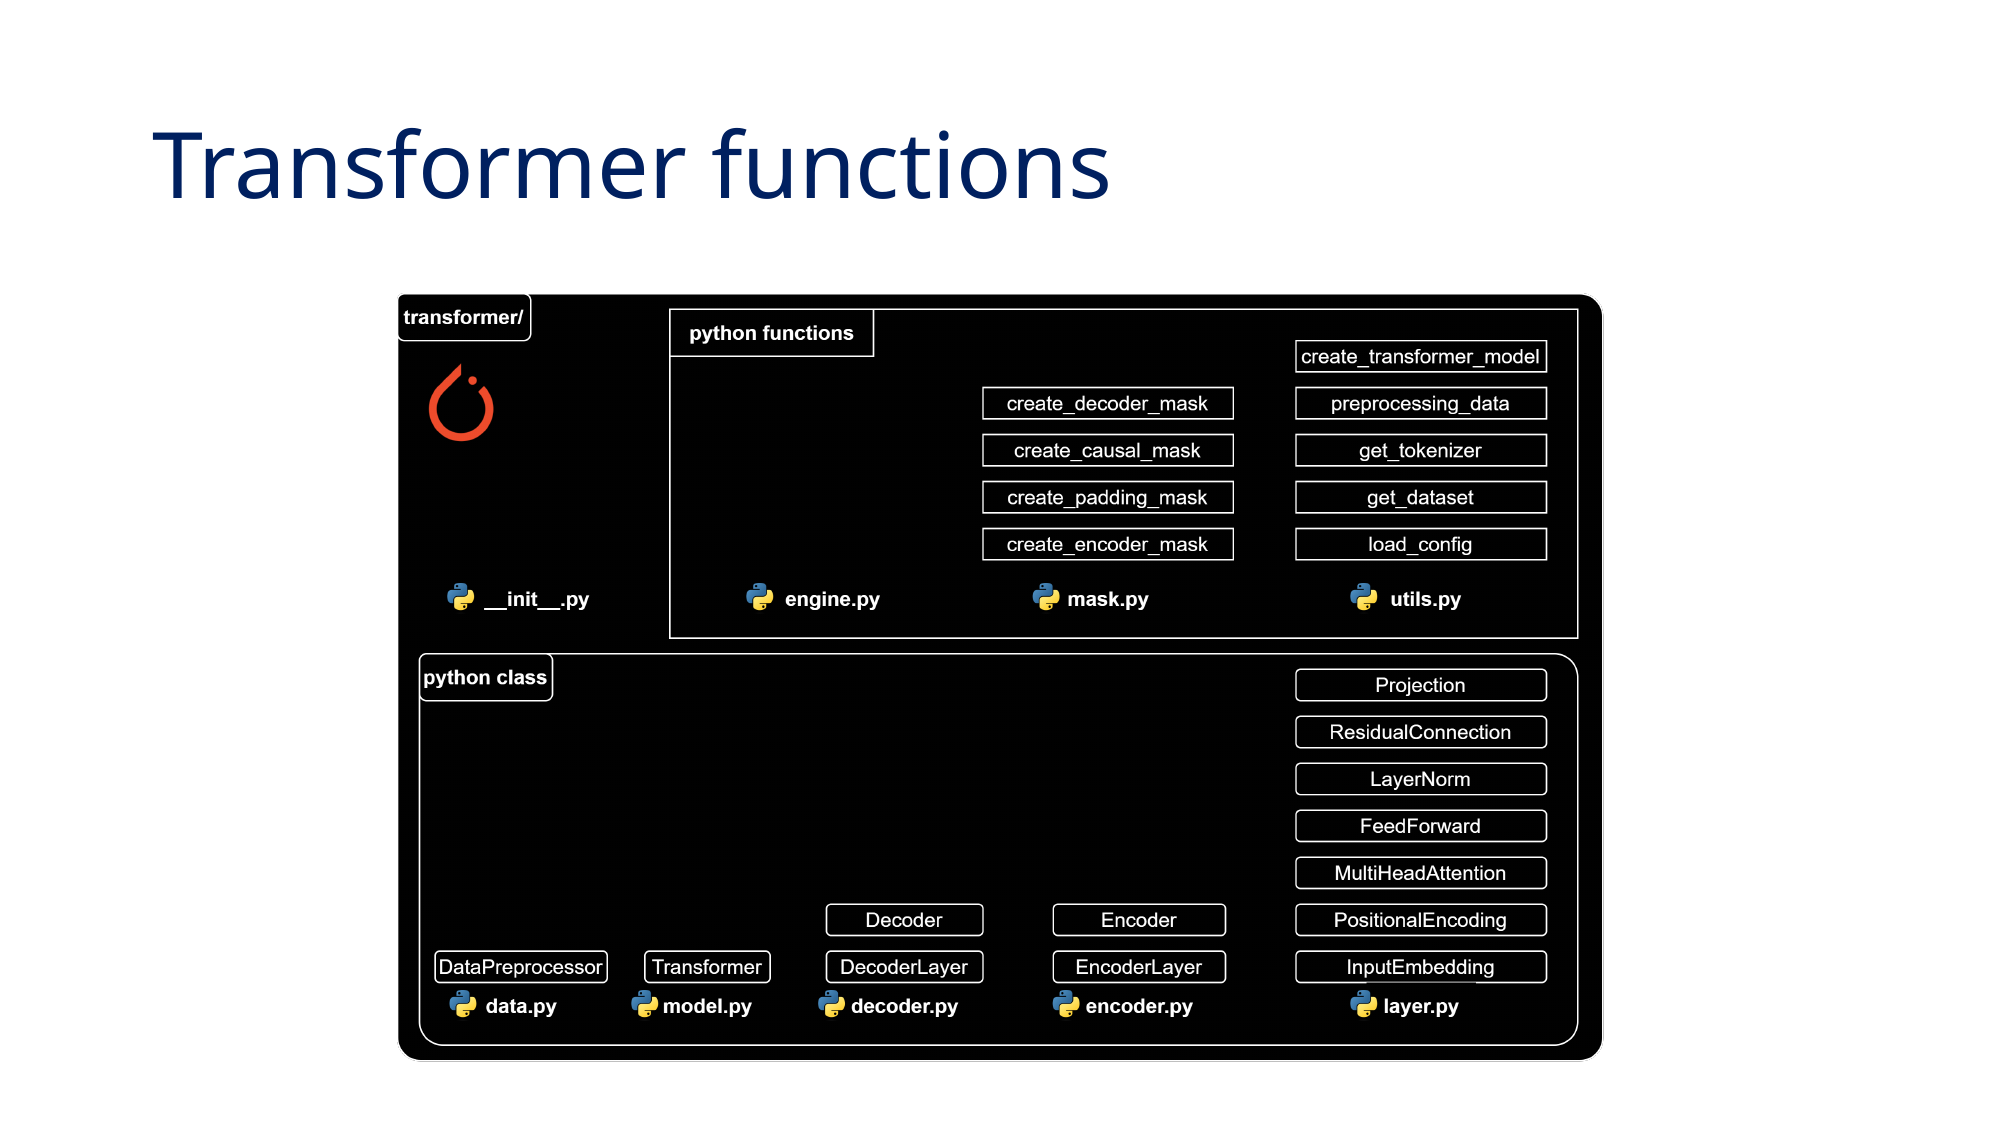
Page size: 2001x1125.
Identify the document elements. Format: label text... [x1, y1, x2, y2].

picture [380, 276, 1620, 1078]
title Transformer functions [137, 59, 1863, 278]
